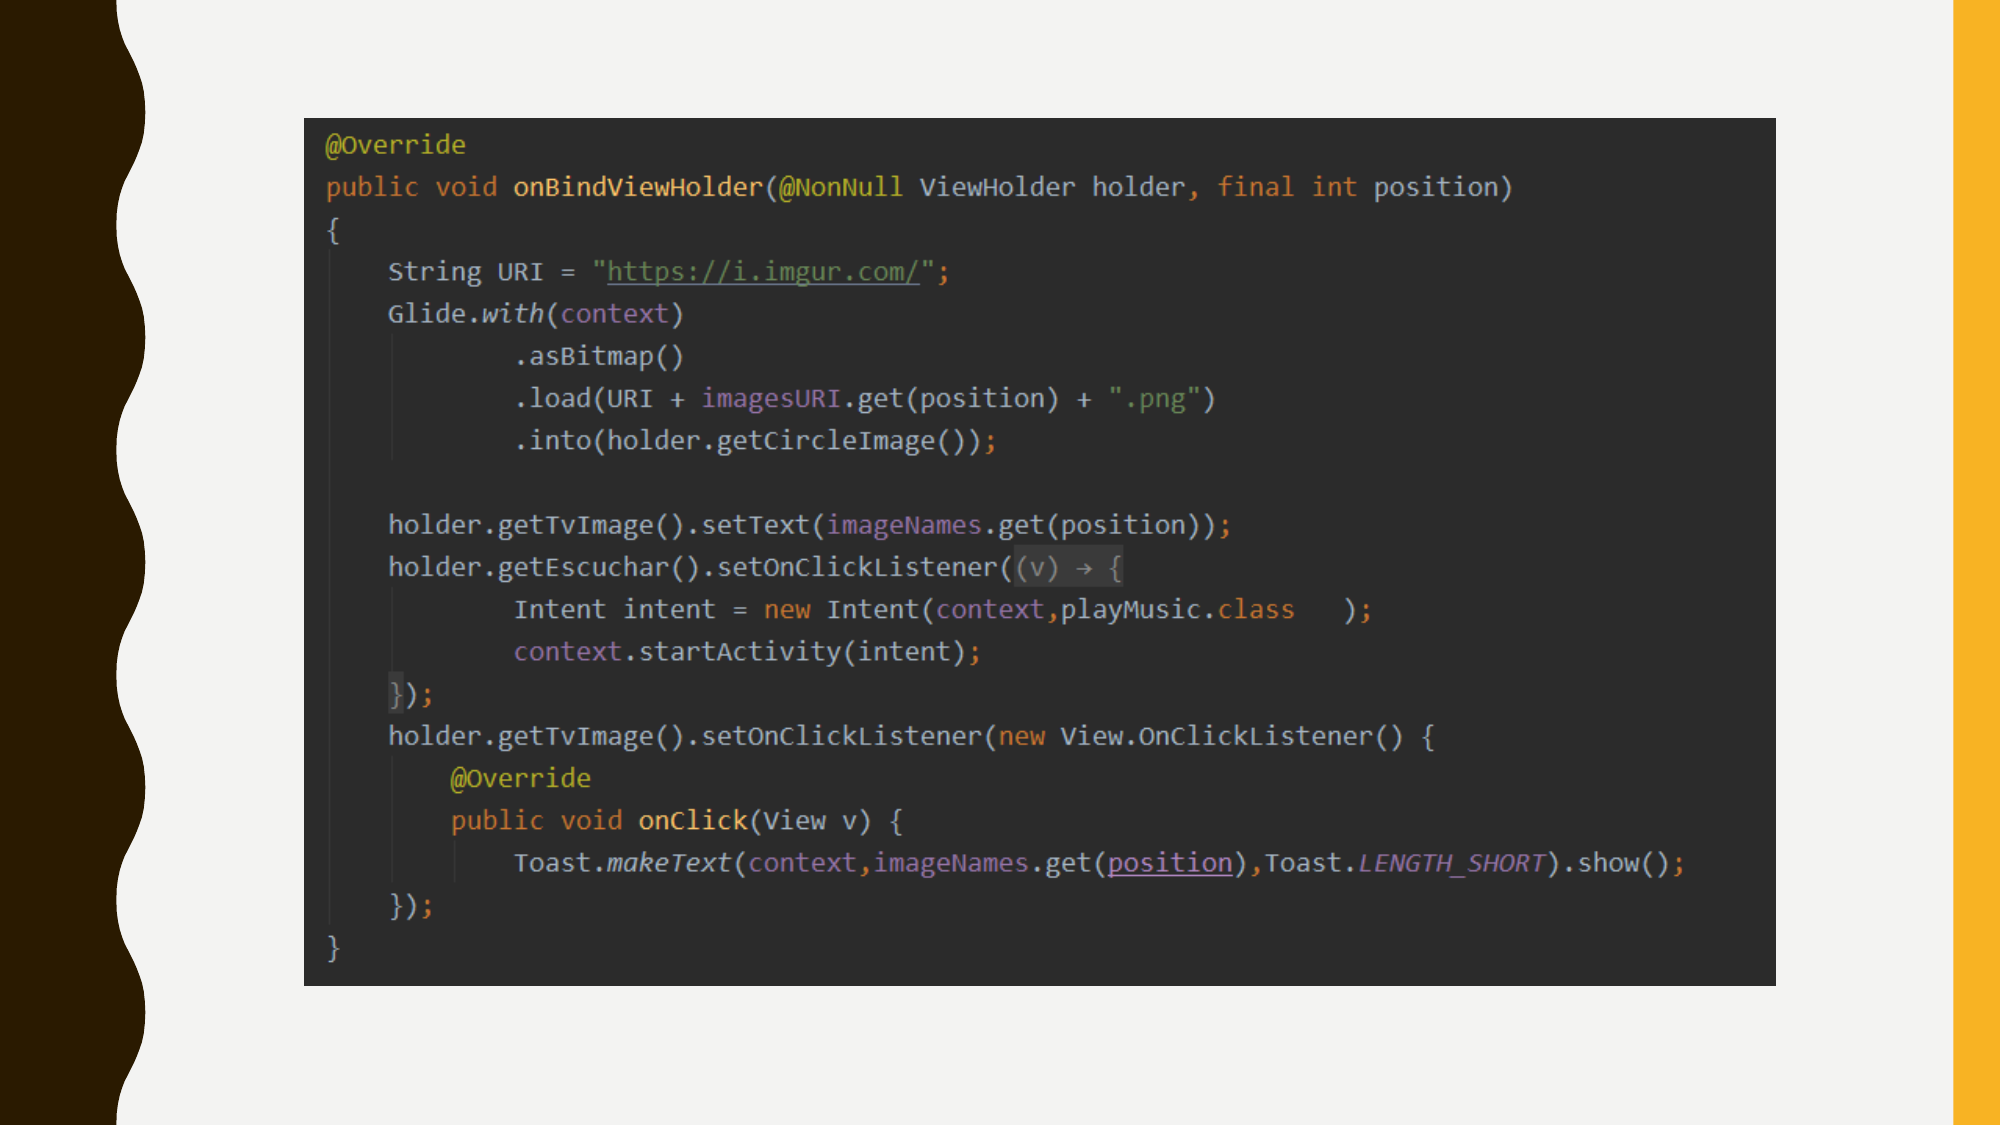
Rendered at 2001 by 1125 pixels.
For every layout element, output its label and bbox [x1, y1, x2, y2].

list [304, 118, 1776, 986]
